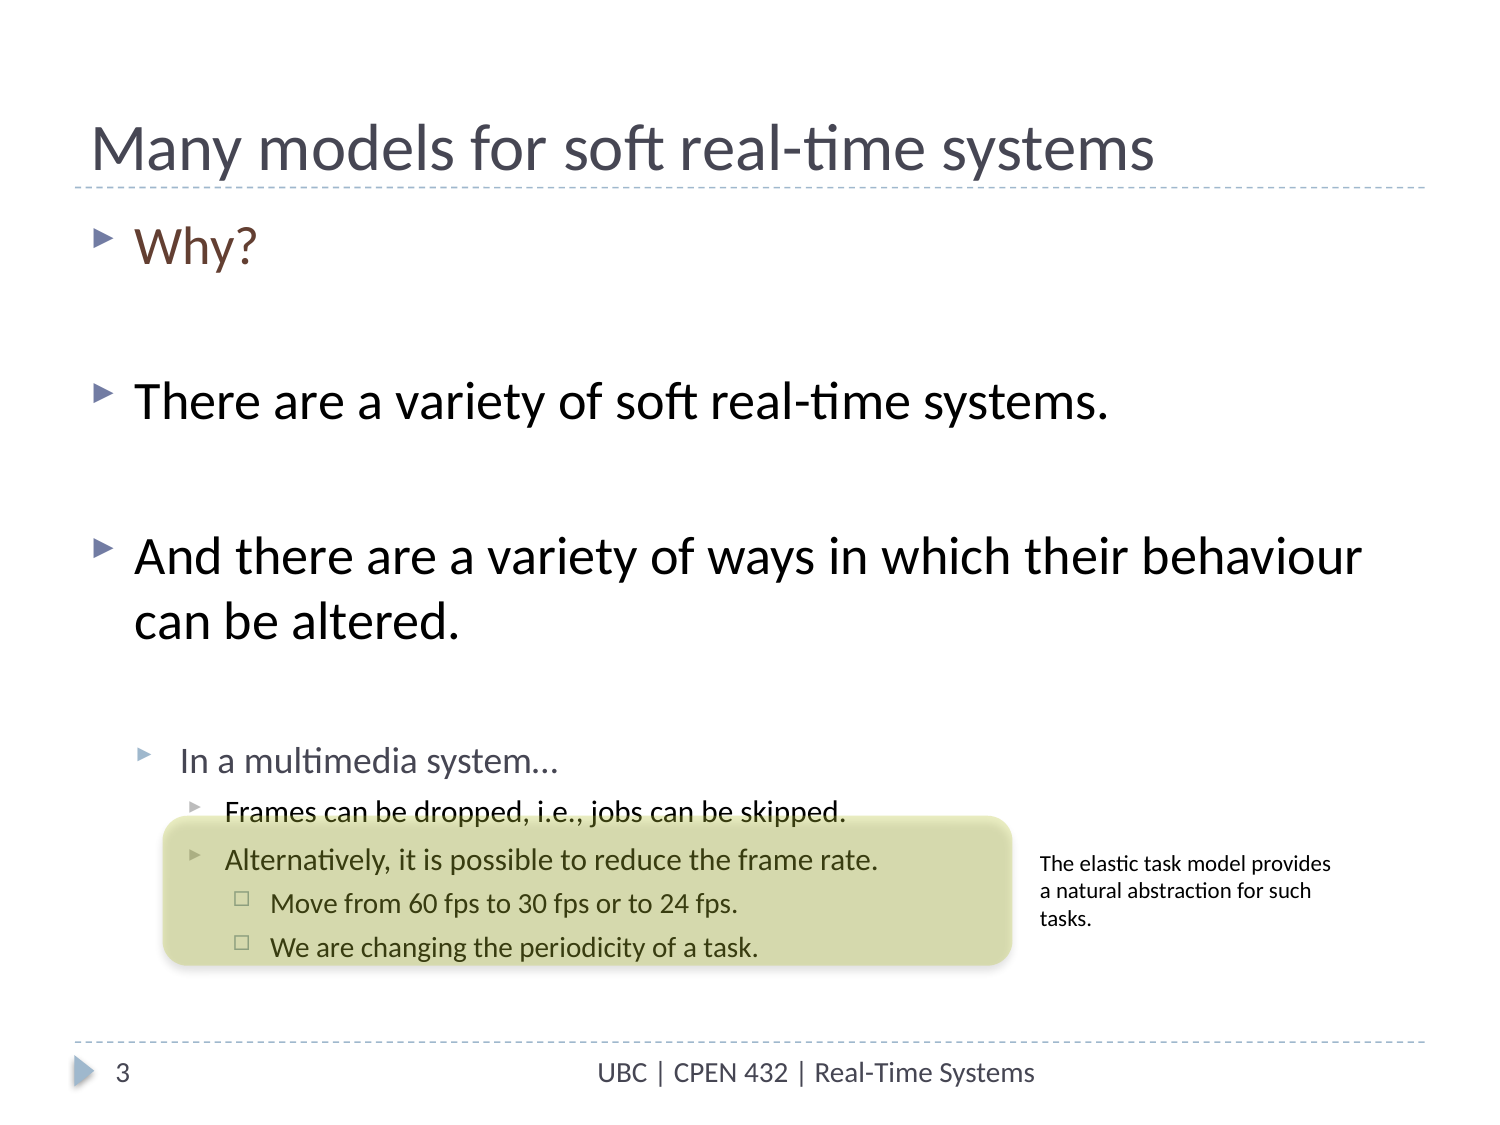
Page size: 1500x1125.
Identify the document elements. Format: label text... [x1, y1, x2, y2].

title Many models for soft real-time systems [74, 28, 1426, 192]
slide_number 3 [100, 1045, 426, 1106]
text_box [161, 814, 1014, 967]
footer UBC | CPEN 432 | Real-Time Systems [475, 1045, 1051, 1106]
text_box The elastic task model provides a natural abstraction for such tasks. [1025, 840, 1350, 938]
list Why? There are a variety of soft real-time systems. And there are a variety of ways in which their behaviour can be altered. In a multimedia system… Frames can be dropped, i.e., jobs can be skipped. Alternatively, it is possible to reduce the frame rate. Move from 60 fps to 30 fps or to 24 fps. We are changing the periodicity of a task. [74, 203, 1426, 1014]
